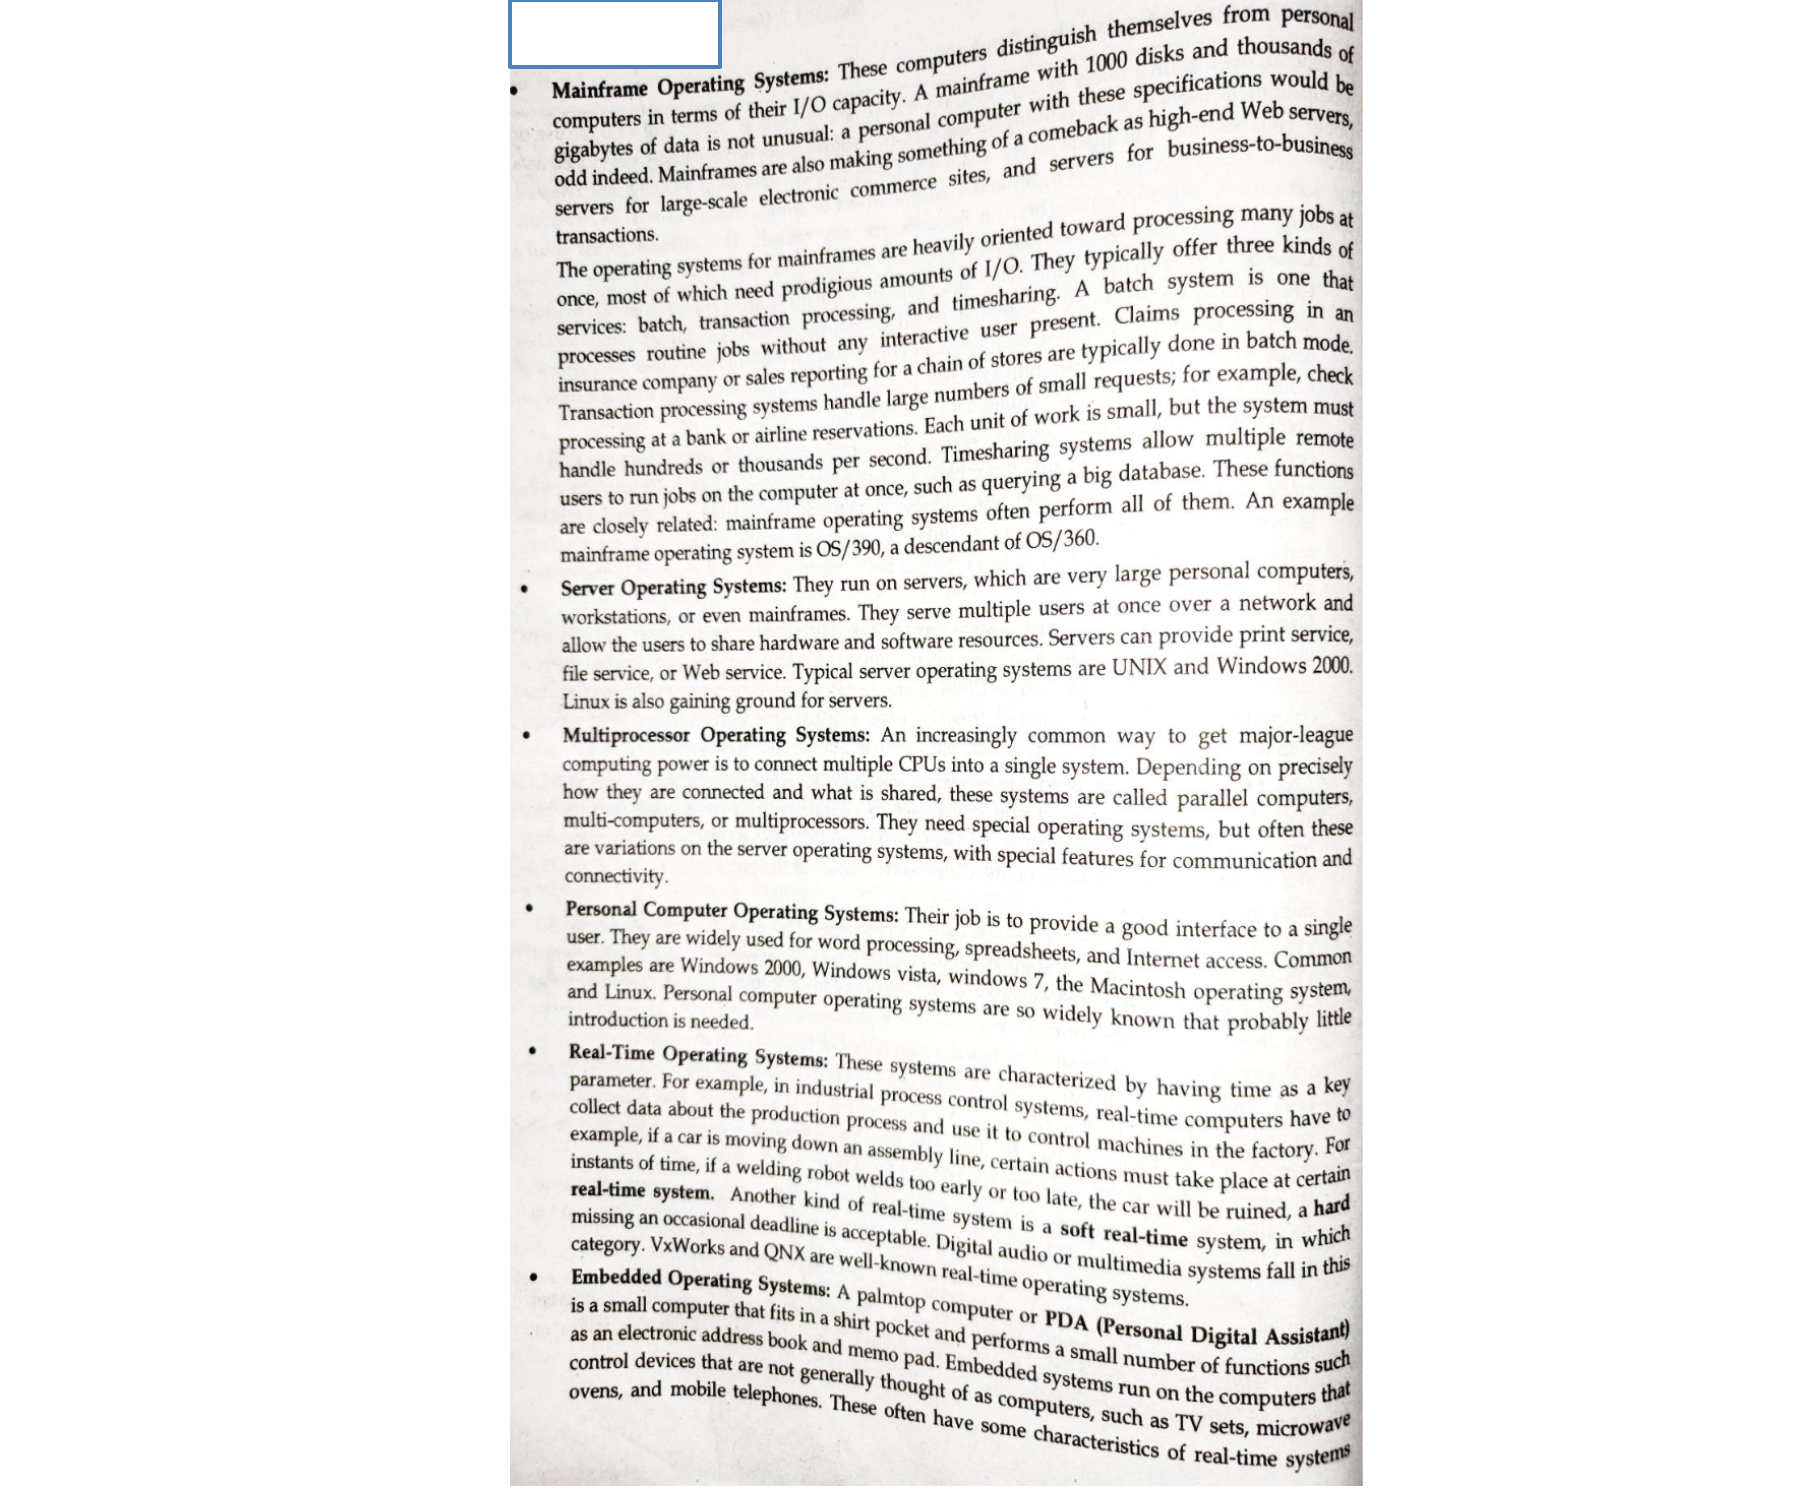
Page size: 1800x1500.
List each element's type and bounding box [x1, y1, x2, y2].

picture [192, 0, 1680, 1486]
text_box [508, 0, 722, 69]
